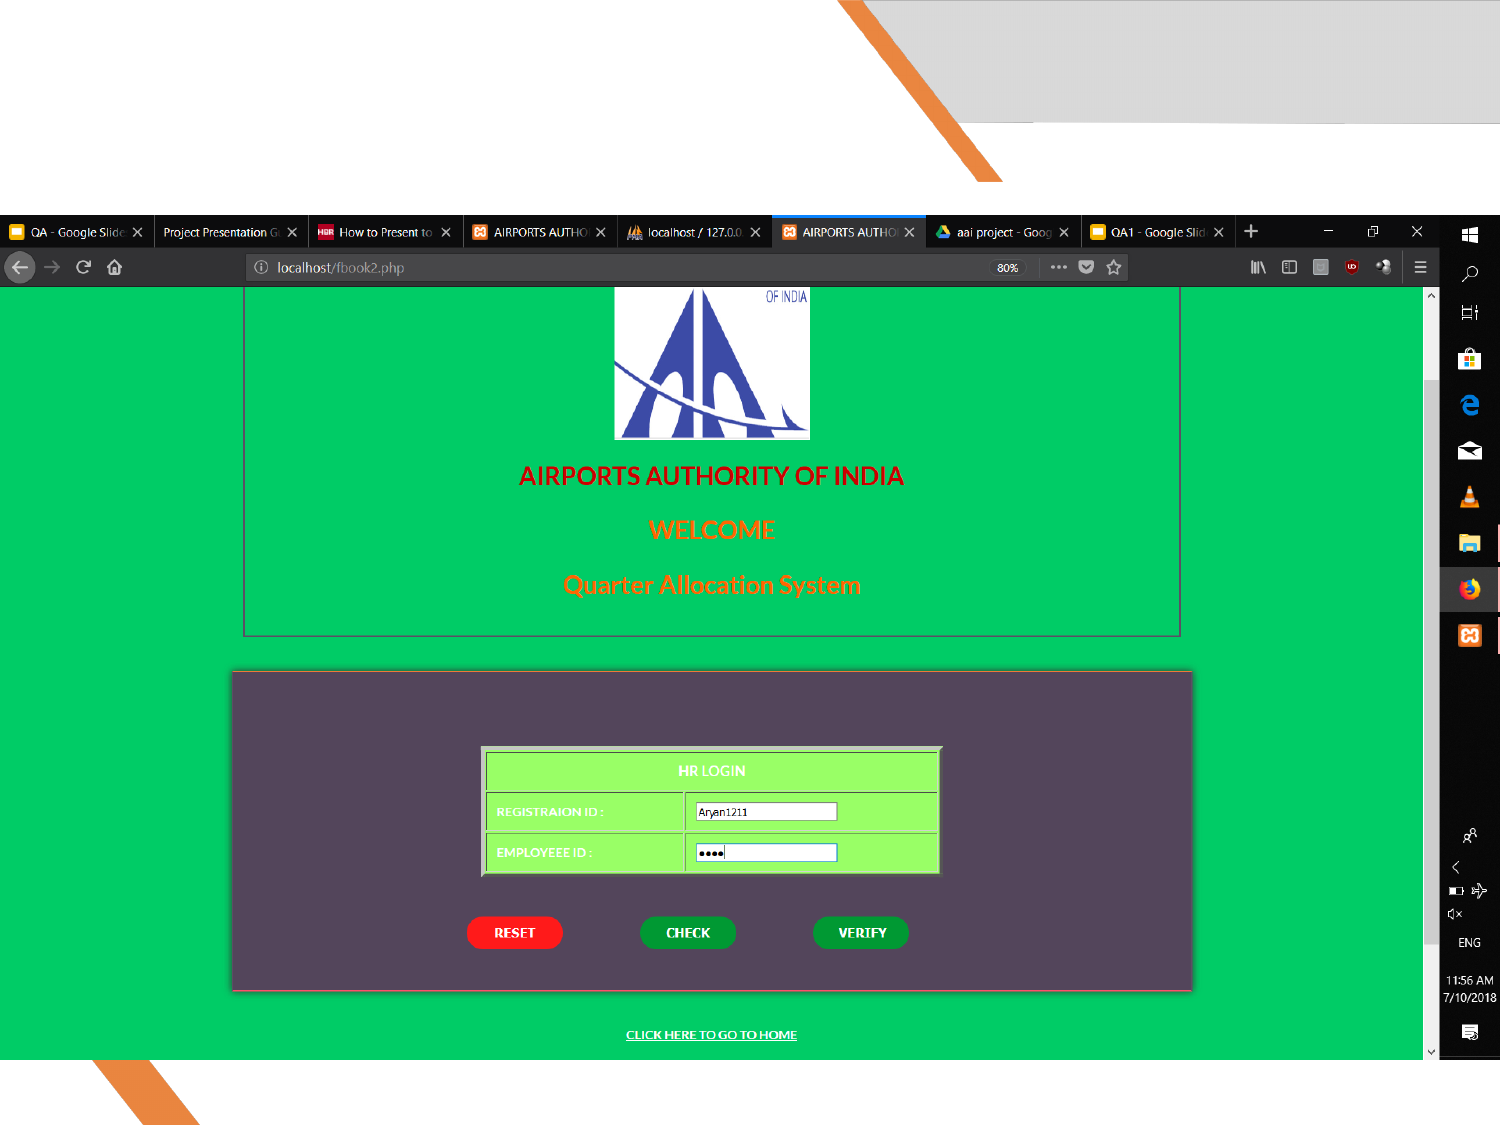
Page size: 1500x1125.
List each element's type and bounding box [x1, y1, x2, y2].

picture [837, 0, 1500, 182]
picture [0, 215, 1500, 1125]
